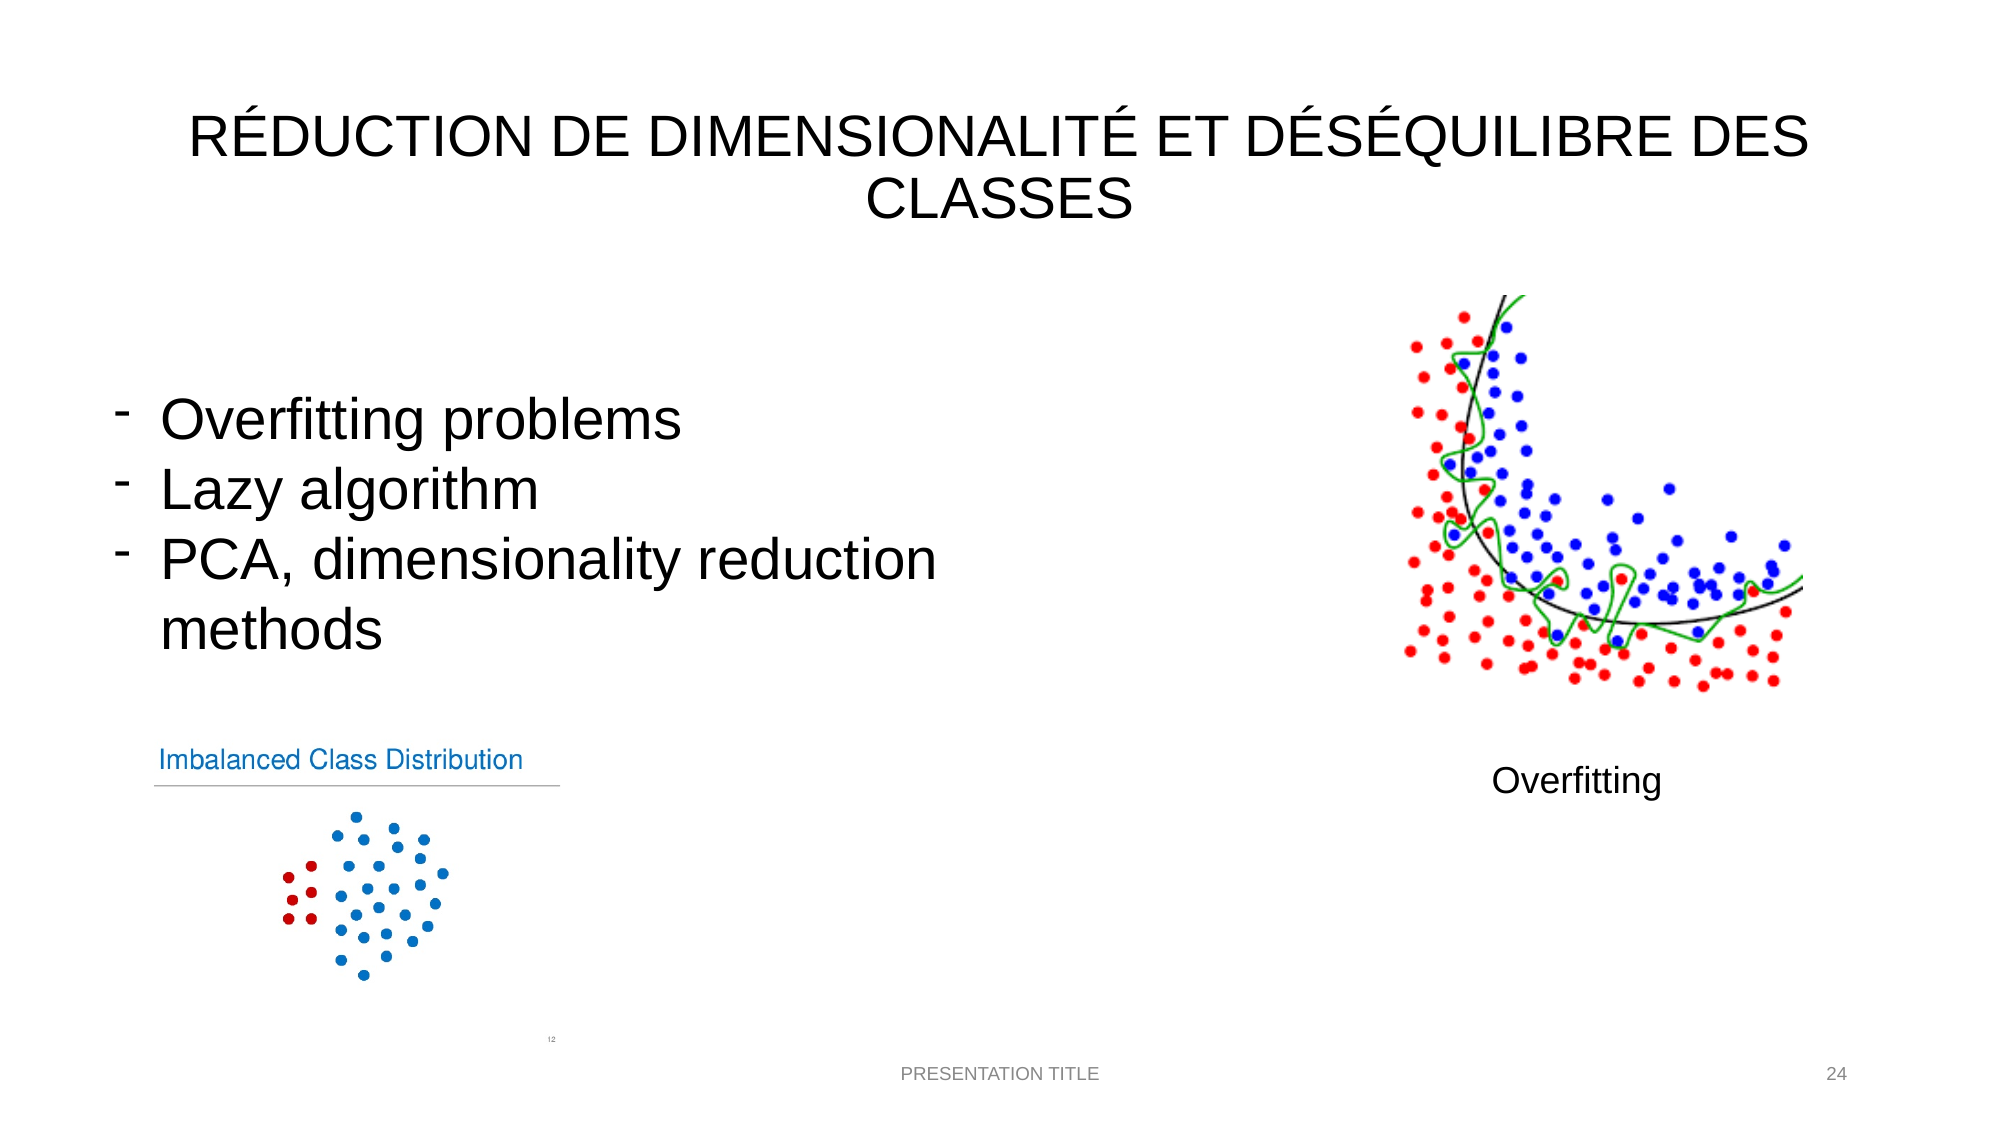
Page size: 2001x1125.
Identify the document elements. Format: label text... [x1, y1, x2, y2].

title RÉDUCTION DE DIMENSIONALITÉ ET DÉSÉQUILIBRE DES CLASSES [137, 59, 1863, 278]
picture [131, 716, 582, 1055]
text_box Overfitting [1476, 748, 1927, 809]
footer PRESENTATION TITLE [662, 1042, 1338, 1103]
slide_number ‹#› [1412, 1042, 1863, 1103]
text_box Overfitting problems Lazy algorithm PCA, dimensionality reduction methods [98, 373, 1025, 714]
picture [1392, 294, 1803, 705]
